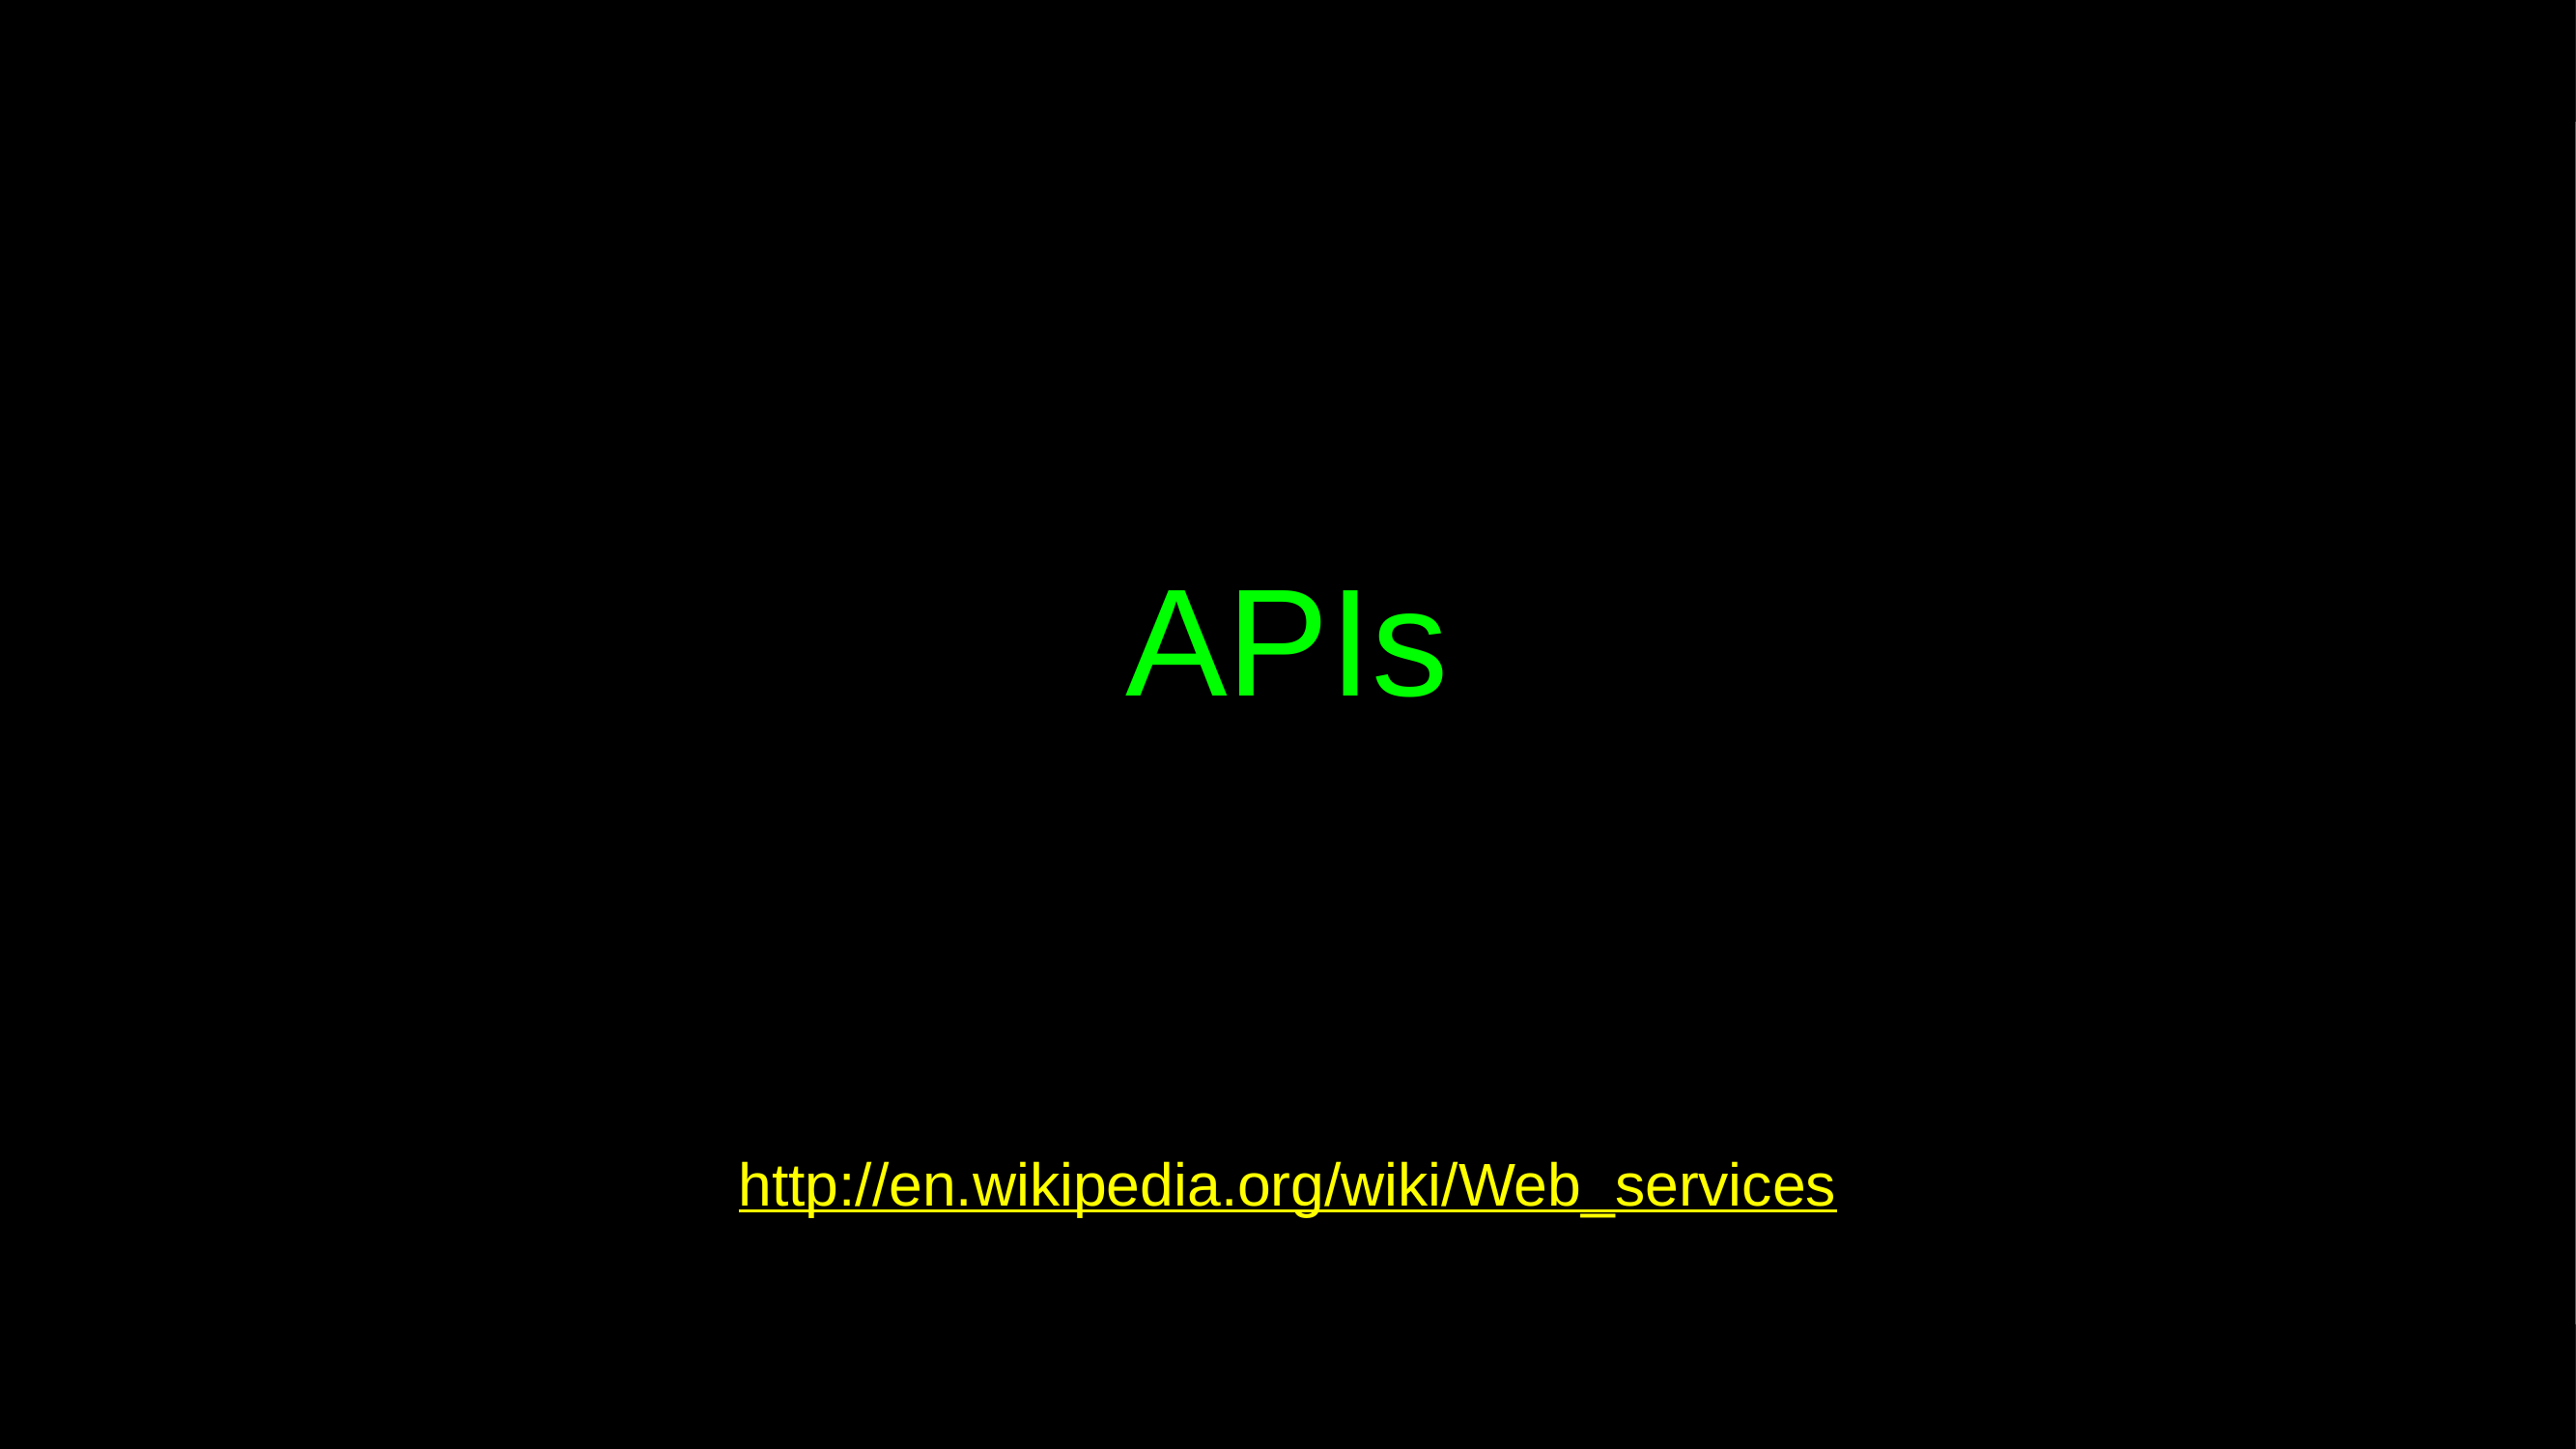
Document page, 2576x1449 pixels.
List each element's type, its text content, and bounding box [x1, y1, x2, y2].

text_box http://en.wikipedia.org/wiki/Web_services [542, 1132, 2035, 1232]
title APIs [183, 243, 2391, 733]
